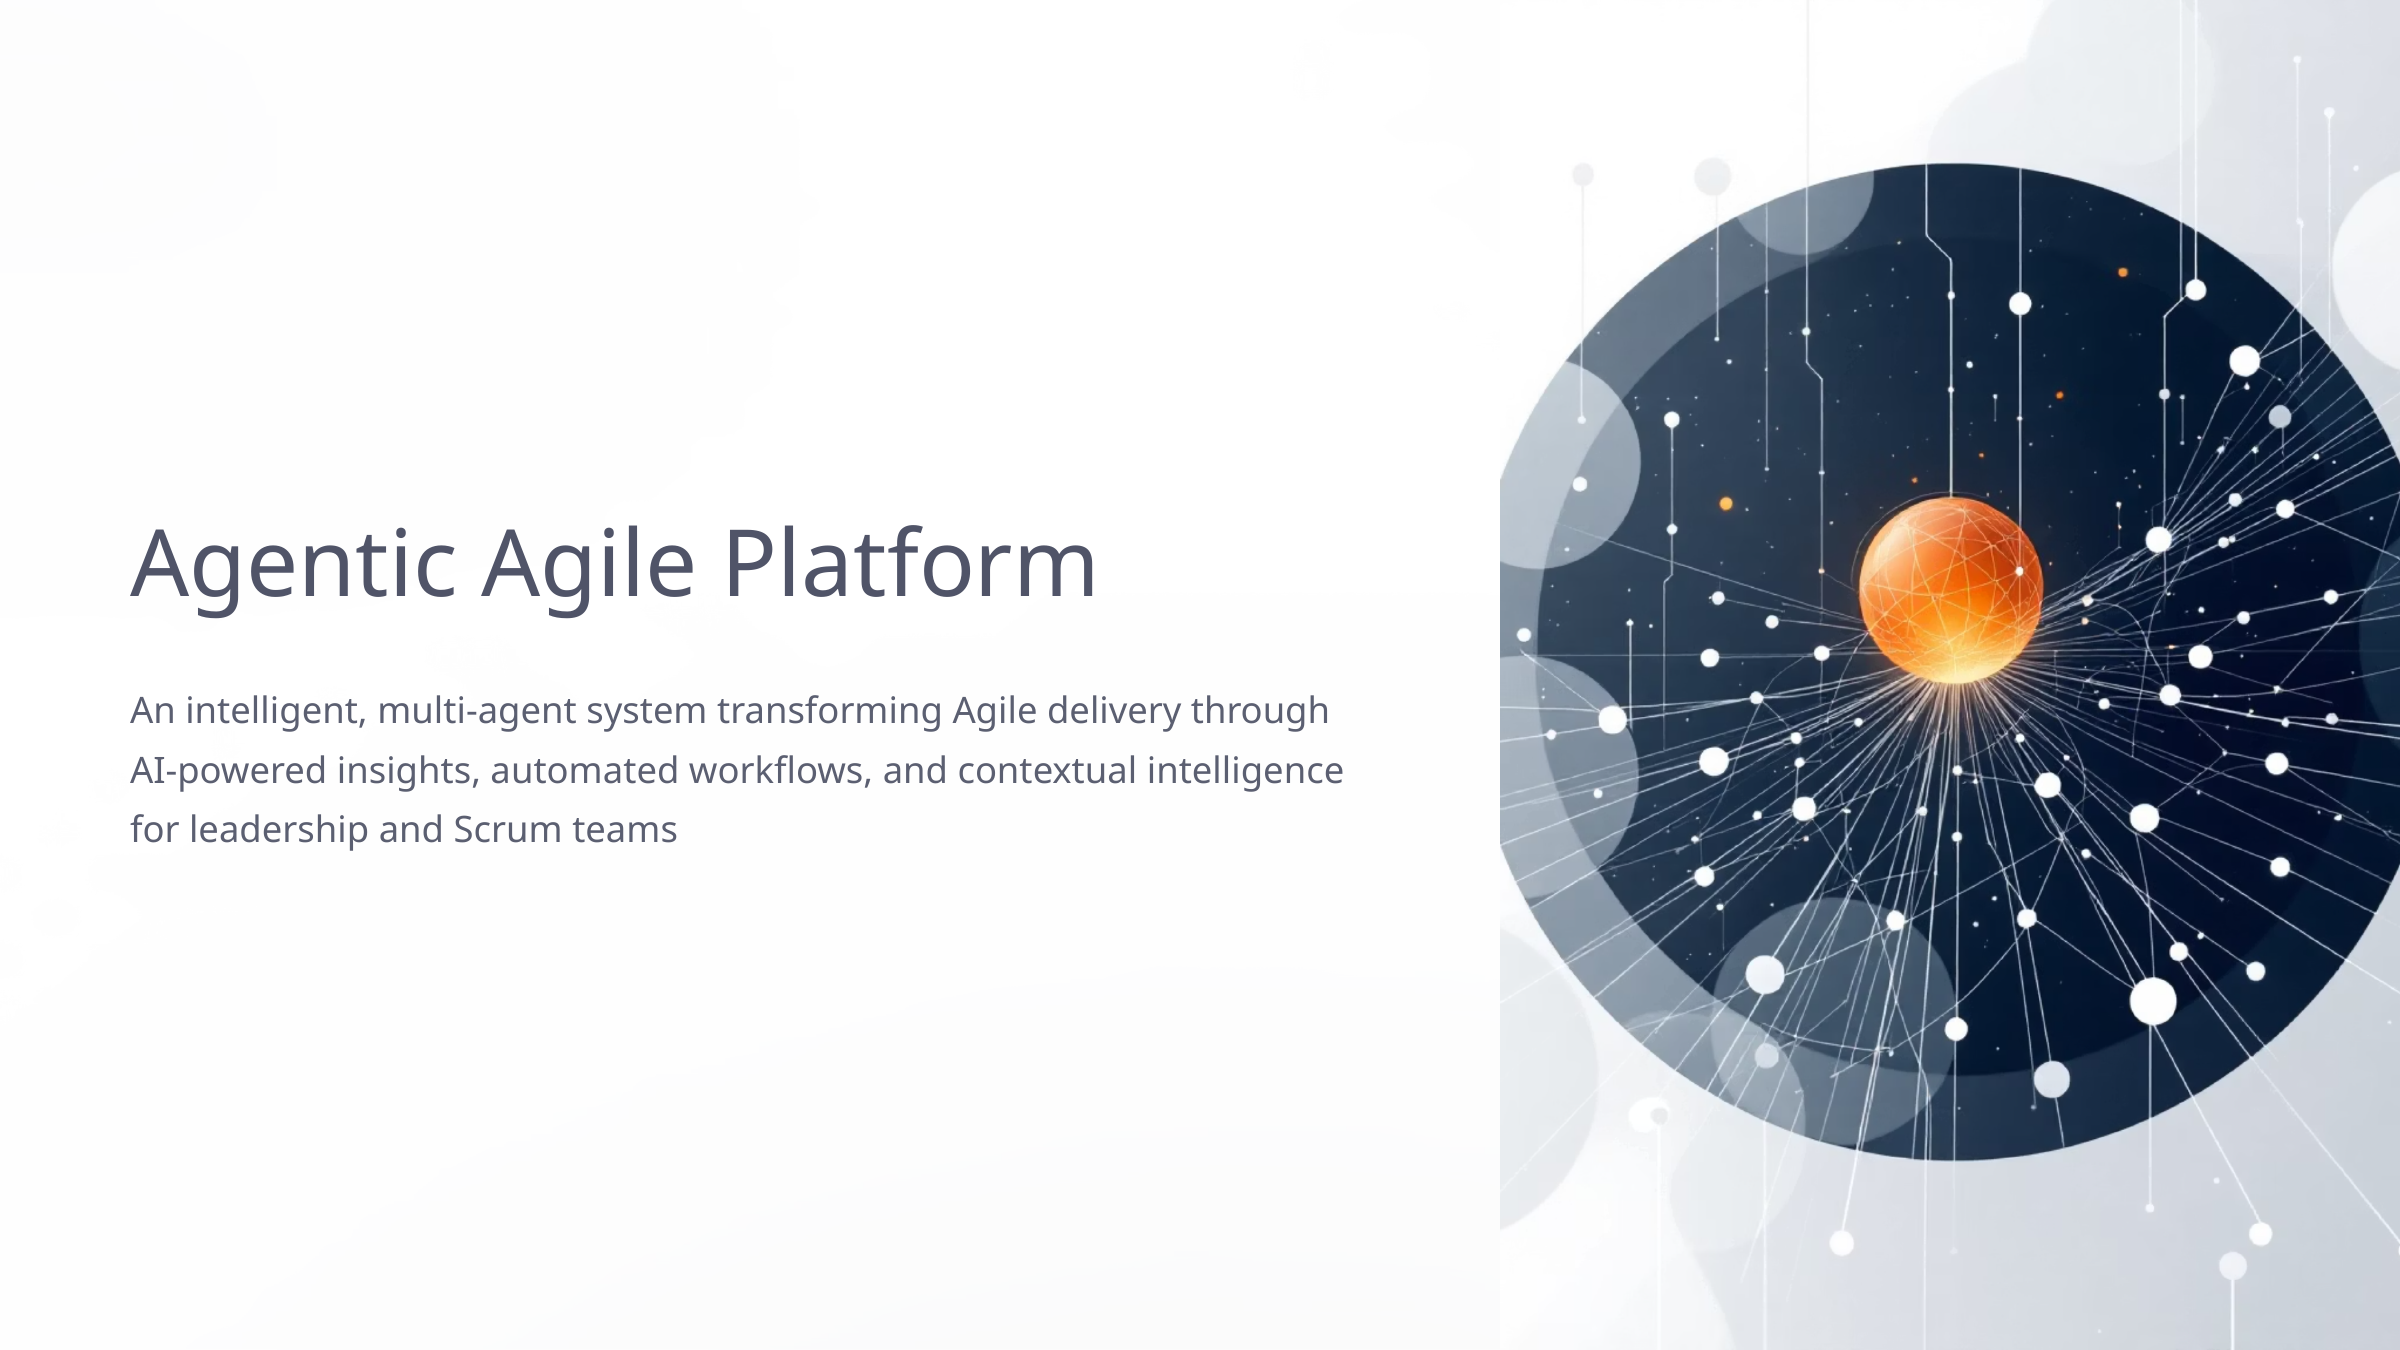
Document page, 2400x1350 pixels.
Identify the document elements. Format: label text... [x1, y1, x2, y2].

picture [1499, 0, 2400, 1350]
text_box An intelligent, multi-agent system transforming Agile delivery through AI-powered insights, automated workflows, and contextual intelligence for leadership and Scrum teams [130, 671, 1370, 851]
text_box Agentic Agile Platform [130, 499, 1122, 616]
